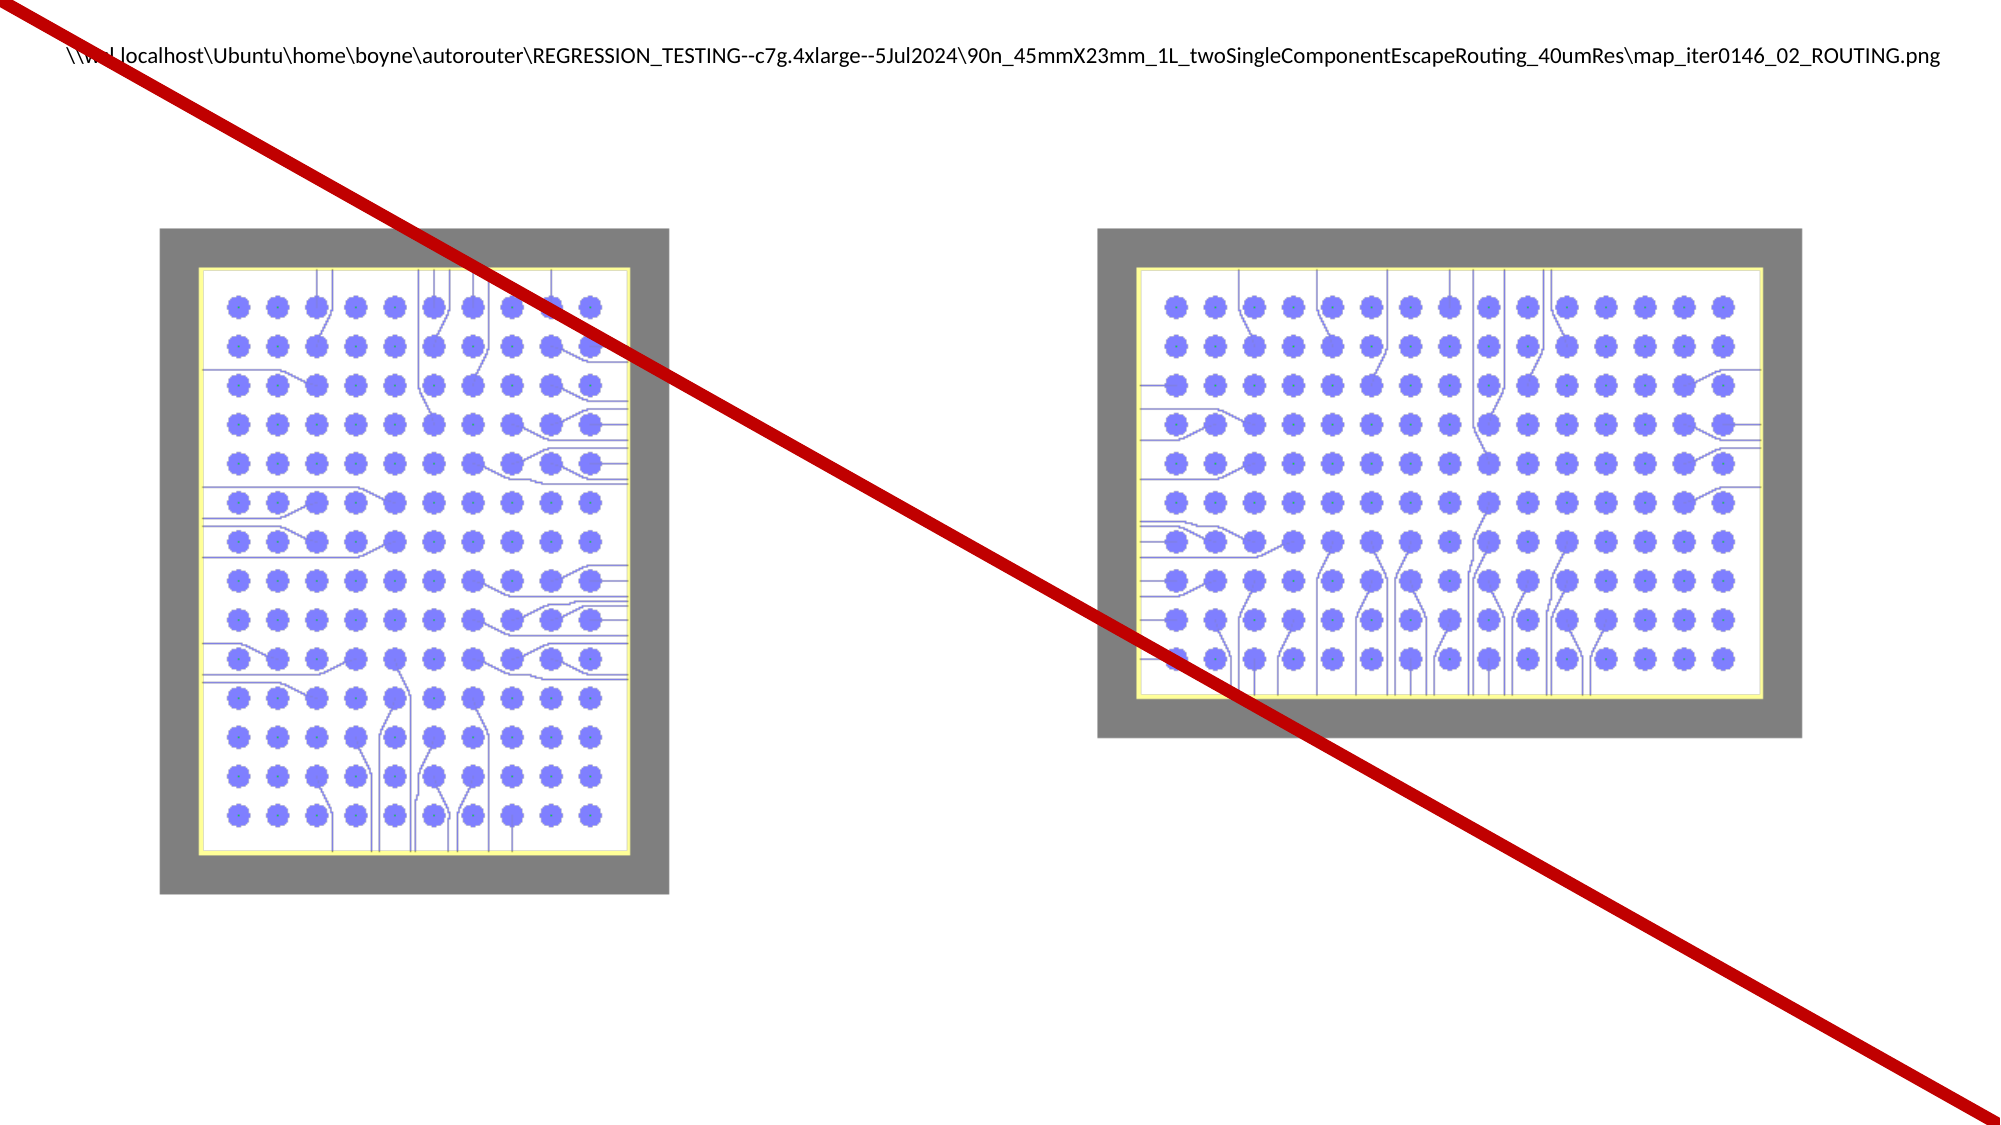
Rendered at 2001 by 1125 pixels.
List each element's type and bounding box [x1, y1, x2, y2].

text_box [0, 0, 2000, 1125]
